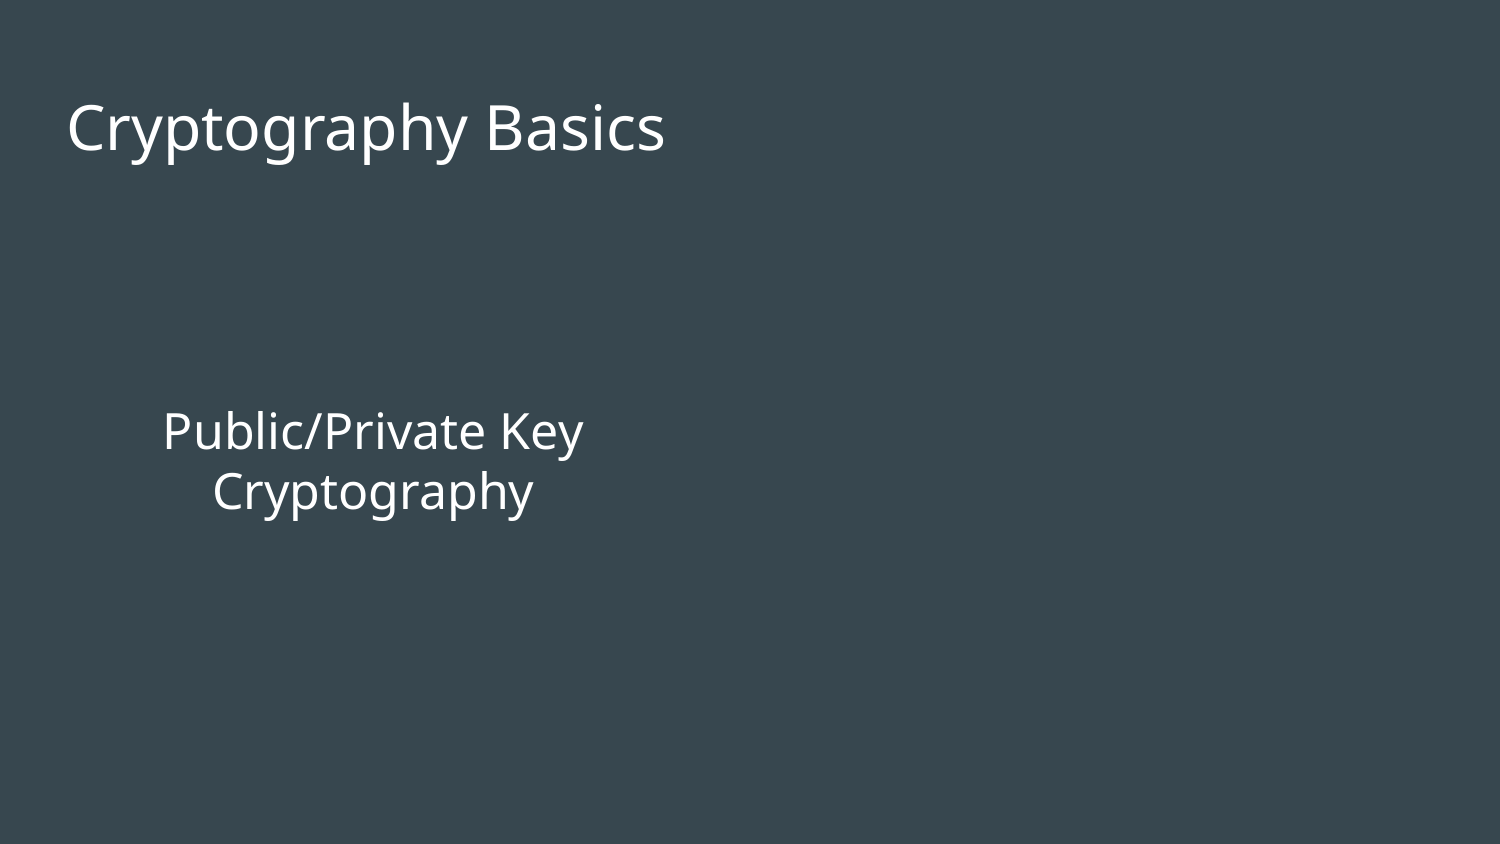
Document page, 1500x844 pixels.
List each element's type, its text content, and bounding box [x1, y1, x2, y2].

title Public/Private Key Cryptography [14, 384, 733, 479]
title Cryptography Basics [51, 72, 1449, 167]
